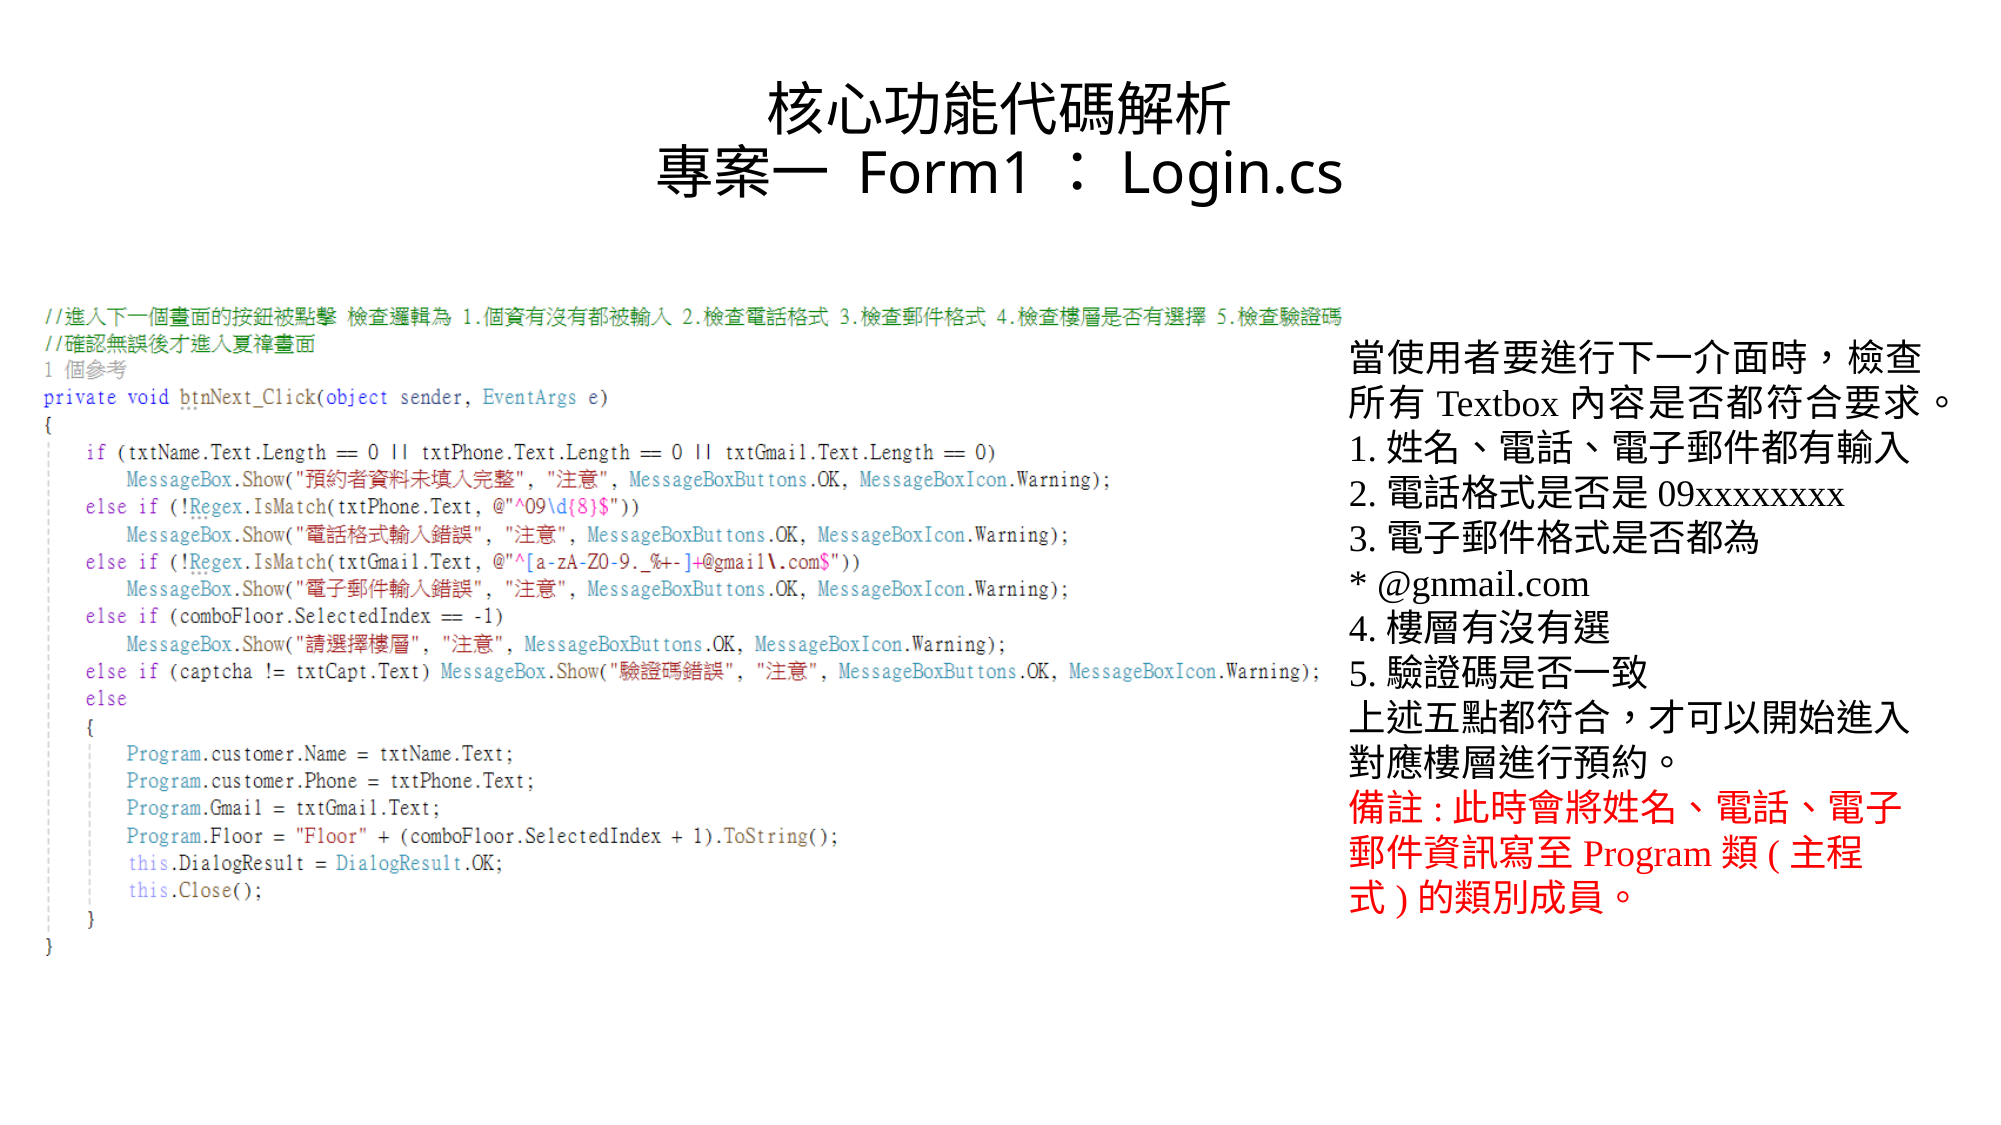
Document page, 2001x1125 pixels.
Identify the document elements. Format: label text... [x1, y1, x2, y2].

picture [40, 304, 1363, 956]
title 核心功能代碼解析 專案一 Form1：Login.cs [137, 59, 1863, 228]
text_box 當使用者要進行下一介面時，檢查所有Textbox內容是否都符合要求。 1.姓名、電話、電子郵件都有輸入 2.電話格式是否是09xxxxxxxx 3.電子郵件格式是否都為 * @gnmail.com 4.樓層有沒有選 5.驗證碼是否一致 上述五點都符合，才可以開始進入對應樓層進行預約。 備註:此時會將姓名、電話、電子郵件資訊寫至Program類(主程式)的類別成員。 [1363, 326, 1938, 927]
